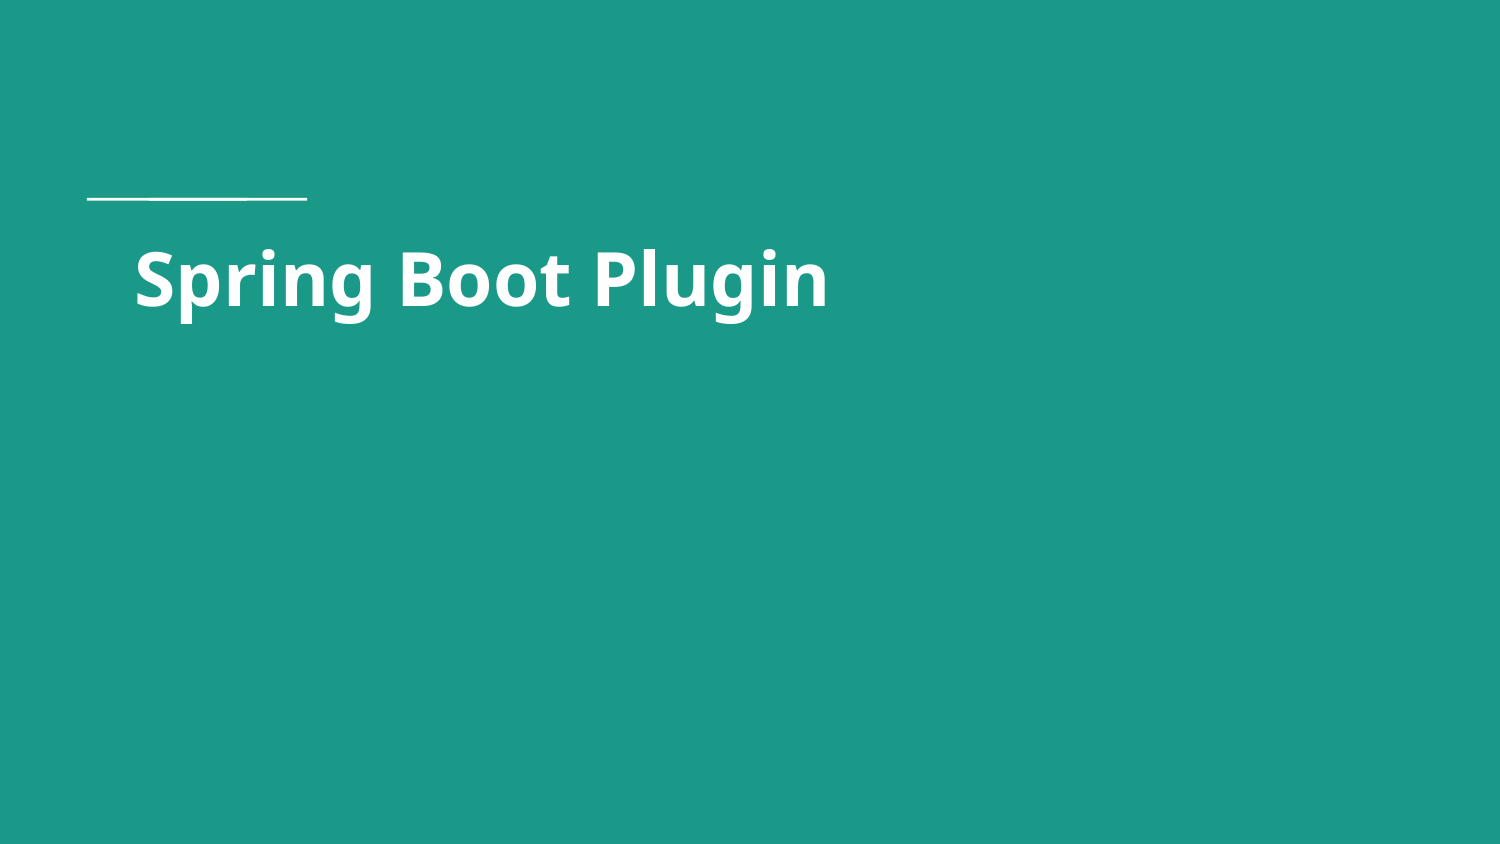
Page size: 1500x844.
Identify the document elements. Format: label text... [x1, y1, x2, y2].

title Spring Boot Plugin [119, 216, 1381, 466]
